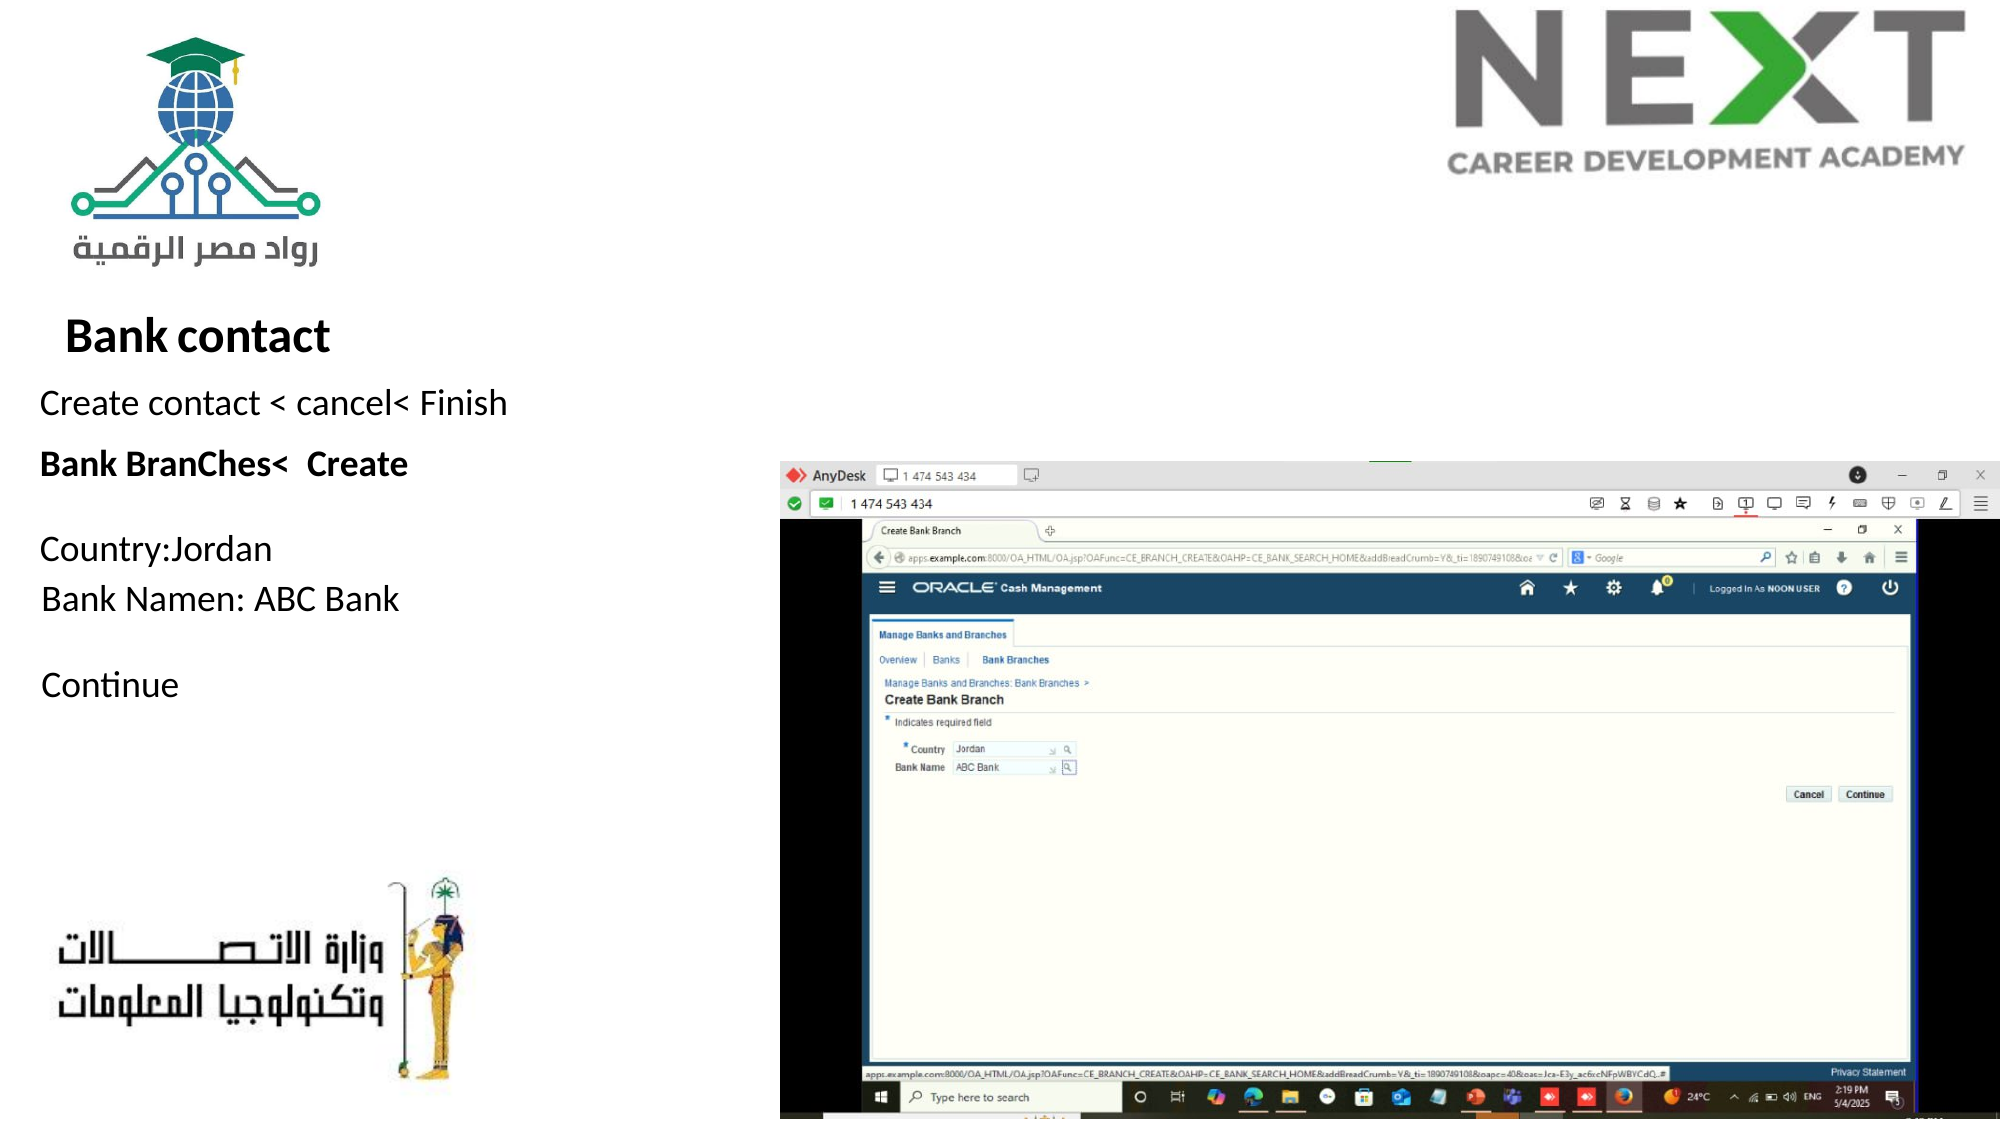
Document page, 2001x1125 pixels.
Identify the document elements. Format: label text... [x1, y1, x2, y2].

picture [779, 461, 2000, 1119]
text_box Bank contact [50, 294, 1059, 370]
text_box Country:Jordan [25, 517, 779, 577]
text_box Bank Namen: ABC Bank [26, 567, 779, 627]
picture [1356, 0, 2000, 190]
text_box Create contact < cancel< Finish [25, 370, 1035, 431]
picture [25, 0, 360, 333]
text_box Bank BranChes< Create [25, 431, 1035, 491]
text_box Continue [26, 652, 779, 713]
picture [25, 845, 493, 1108]
